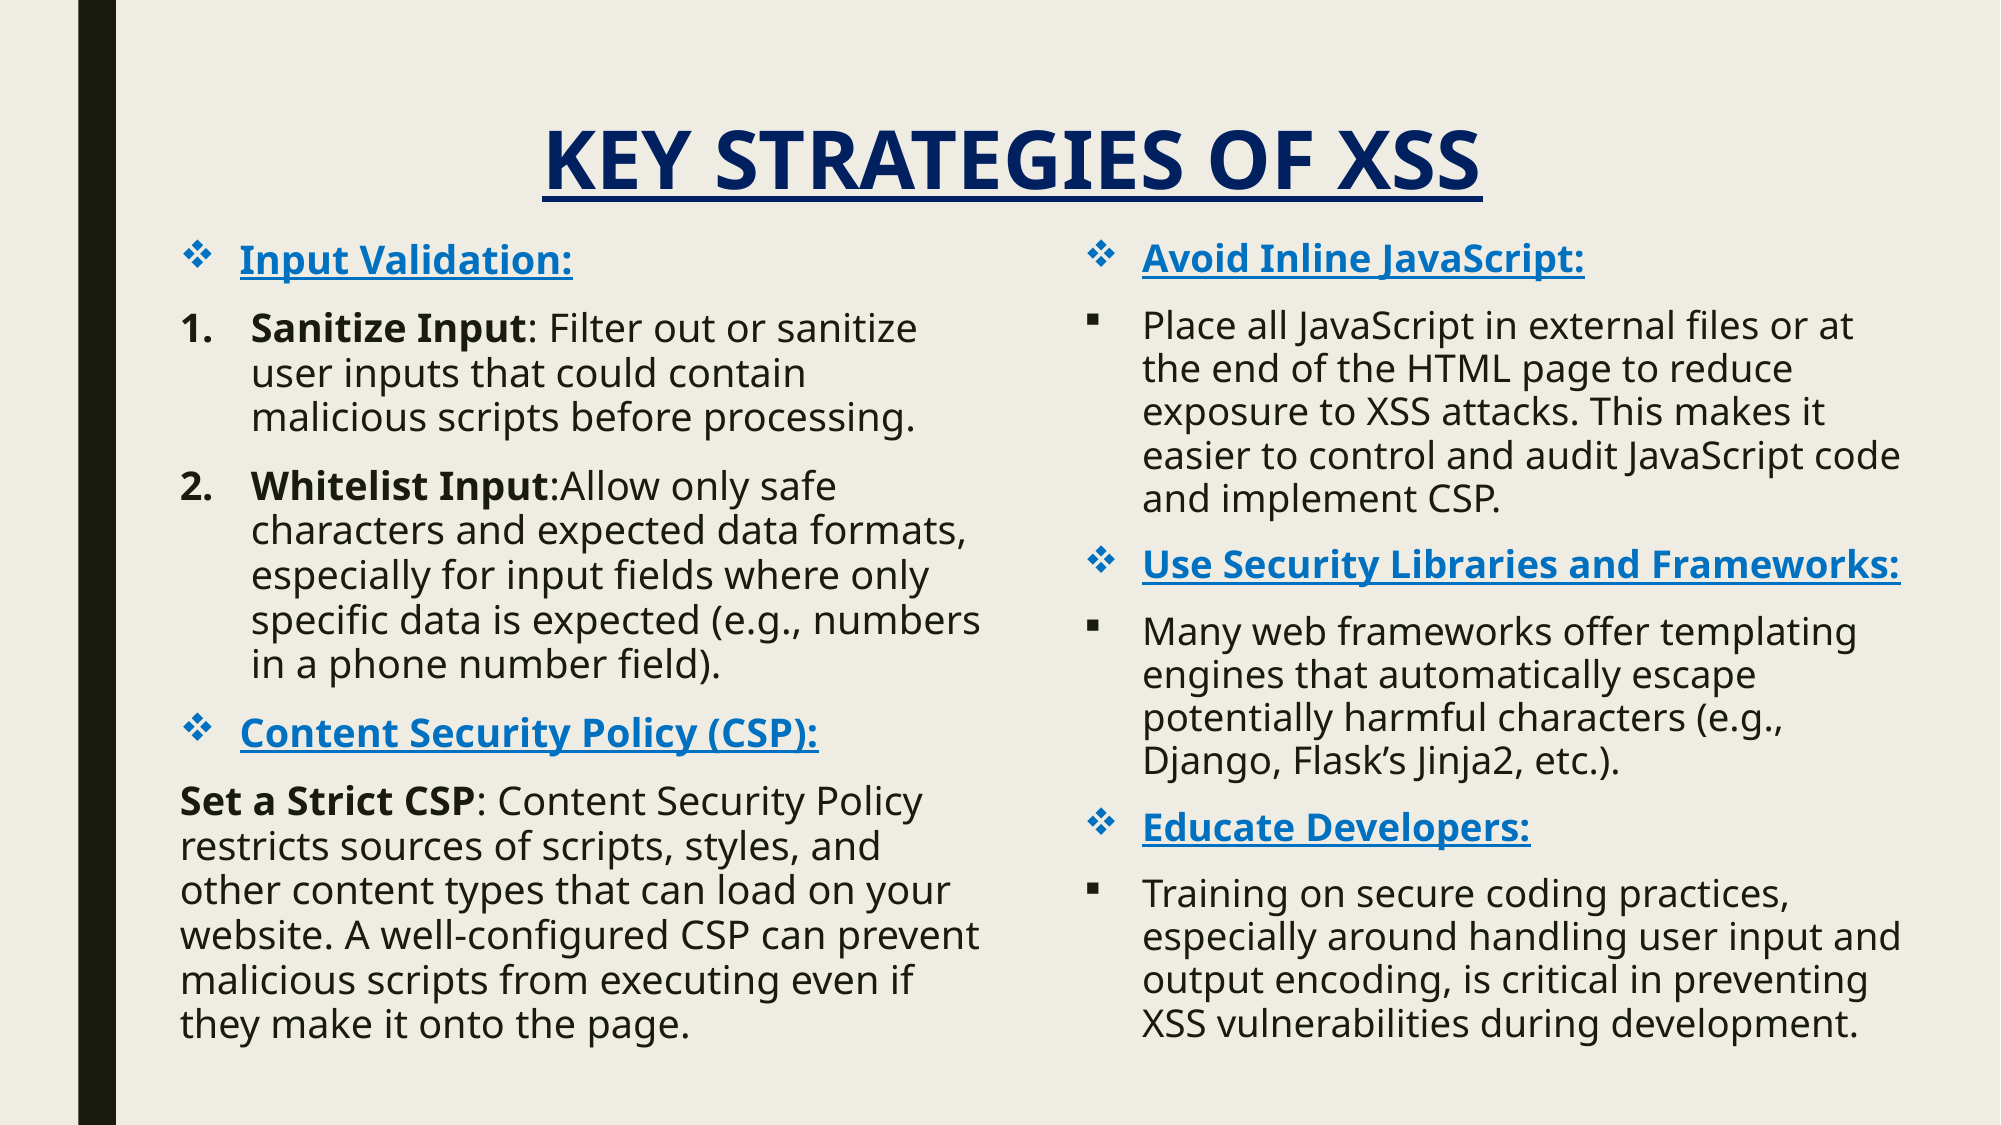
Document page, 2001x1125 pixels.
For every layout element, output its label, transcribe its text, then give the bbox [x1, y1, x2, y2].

title KEY STRATEGIES OF XSS [225, 112, 1800, 215]
list Avoid Inline JavaScript: Place all JavaScript in external files or at the end of the HTML page to reduce exposure to XSS attacks. This makes it easier to control and audit JavaScript code and implement CSP. Use Security Libraries and Frameworks: Many web frameworks offer templating engines that automatically escape potentially harmful characters (e.g., Django, Flask’s Jinja2, etc.). Educate Developers: Training on secure coding practices, especially around handling user input and output encoding, is critical in preventing XSS vulnerabilities during development. [1069, 230, 1930, 1065]
list Input Validation: Sanitize Input: Filter out or sanitize user inputs that could contain malicious scripts before processing. Whitelist Input:Allow only safe characters and expected data formats, especially for input fields where only specific data is expected (e.g., numbers in a phone number field). Content Security Policy (CSP): Set a Strict CSP: Content Security Policy restricts sources of scripts, styles, and other content types that can load on your website. A well-configured CSP can prevent malicious scripts from executing even if they make it onto the page. [164, 230, 1000, 1065]
